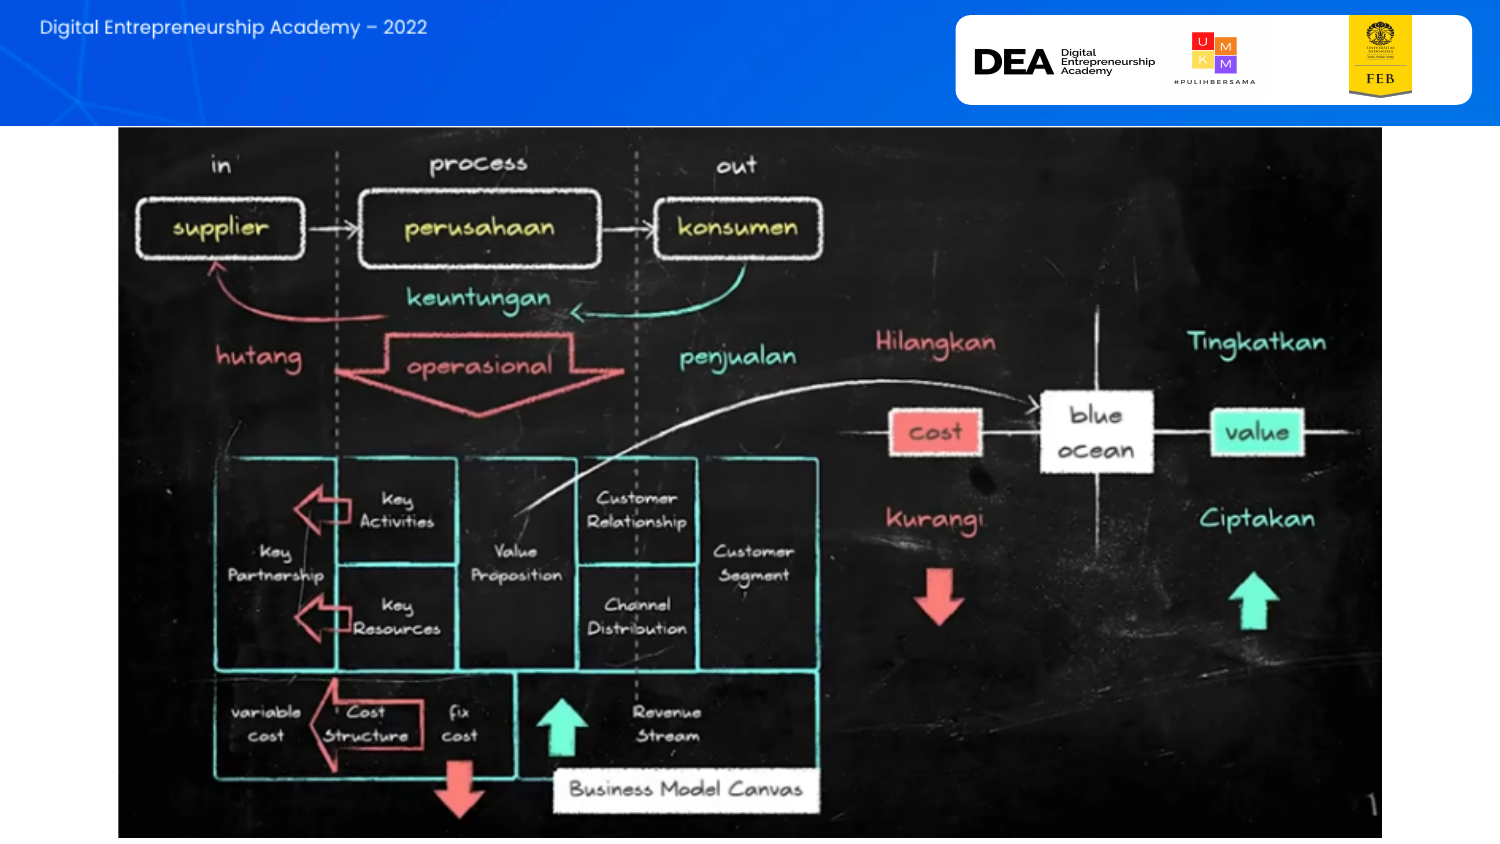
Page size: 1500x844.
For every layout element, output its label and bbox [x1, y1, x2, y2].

picture [0, 0, 1500, 838]
text_box [937, 7, 1473, 112]
